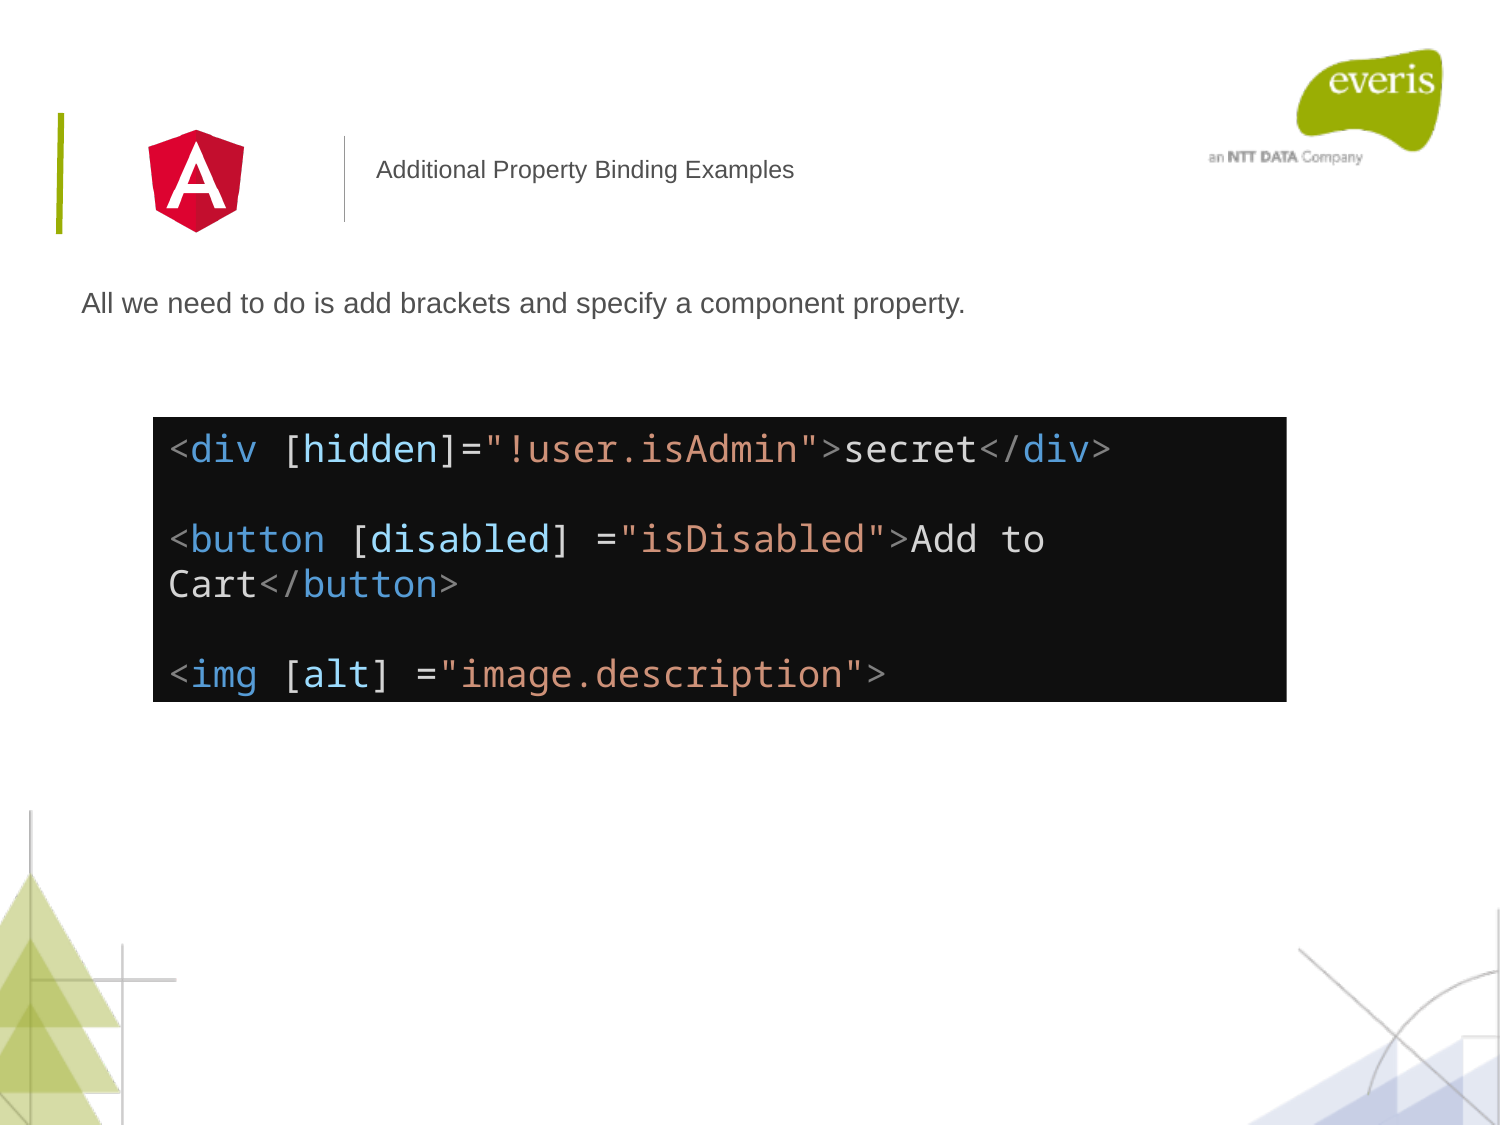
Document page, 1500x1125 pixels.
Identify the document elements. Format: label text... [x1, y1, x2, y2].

list Additional Property Binding Examples [361, 149, 1079, 208]
picture [0, 787, 261, 1125]
picture [1199, 27, 1453, 186]
picture [1161, 891, 1500, 1125]
picture [132, 114, 260, 242]
text_box <div [hidden]="!user.isAdmin">secret</div> <button [disabled] ="isDisabled">Add to Cart</button> <img [alt] ="image.description"> [153, 417, 1287, 702]
text_box All we need to do is add brackets and specify a component property. [66, 276, 1440, 327]
